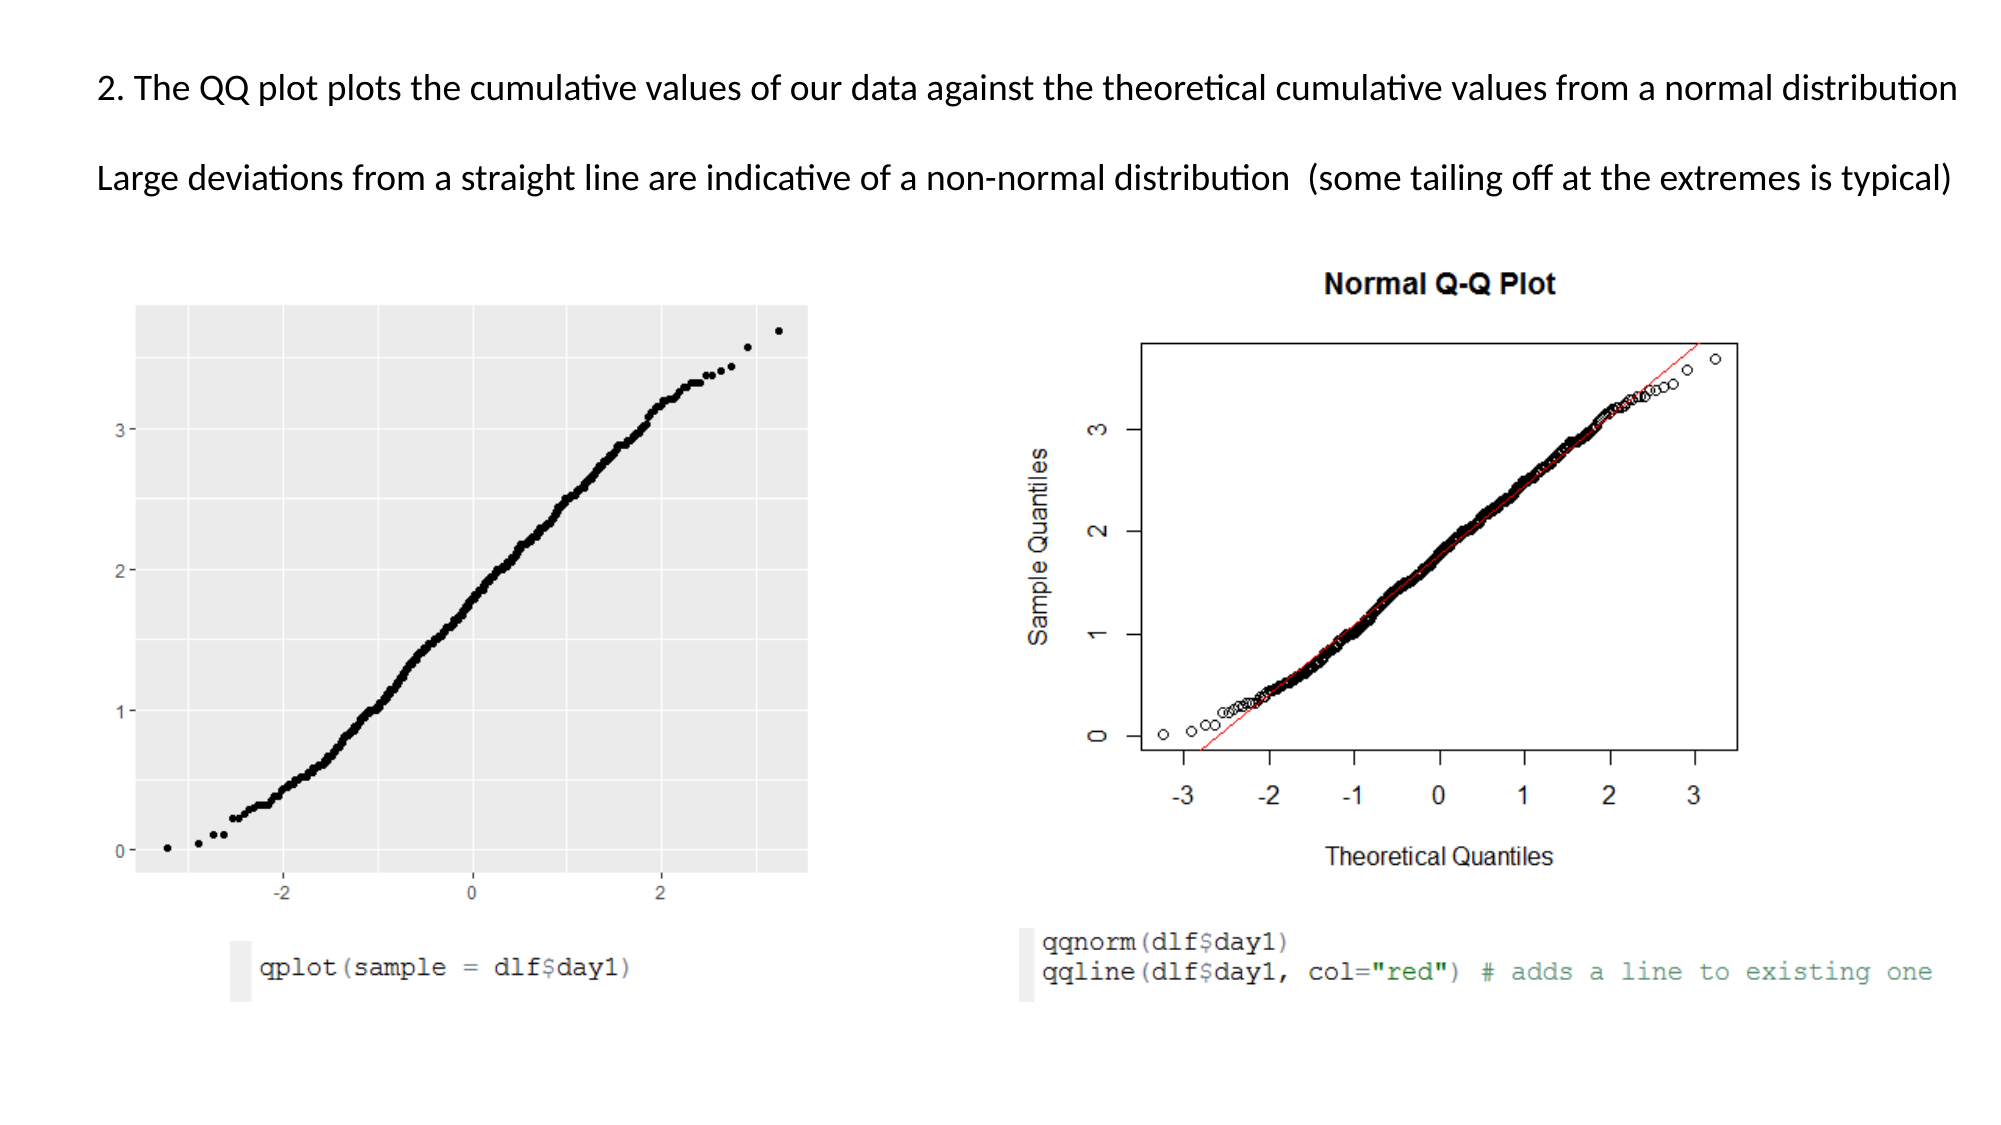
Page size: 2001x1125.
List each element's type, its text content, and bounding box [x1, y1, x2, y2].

picture [1019, 928, 1943, 1003]
text_box 2. The QQ plot plots the cumulative values of our data against the theoretical cumulative values from a normal distribution Large deviations from a straight line are indicative of a non-normal distribution (some tailing off at the extremes is typical) [82, 55, 1976, 206]
picture [78, 295, 820, 1003]
picture [1019, 221, 1801, 903]
